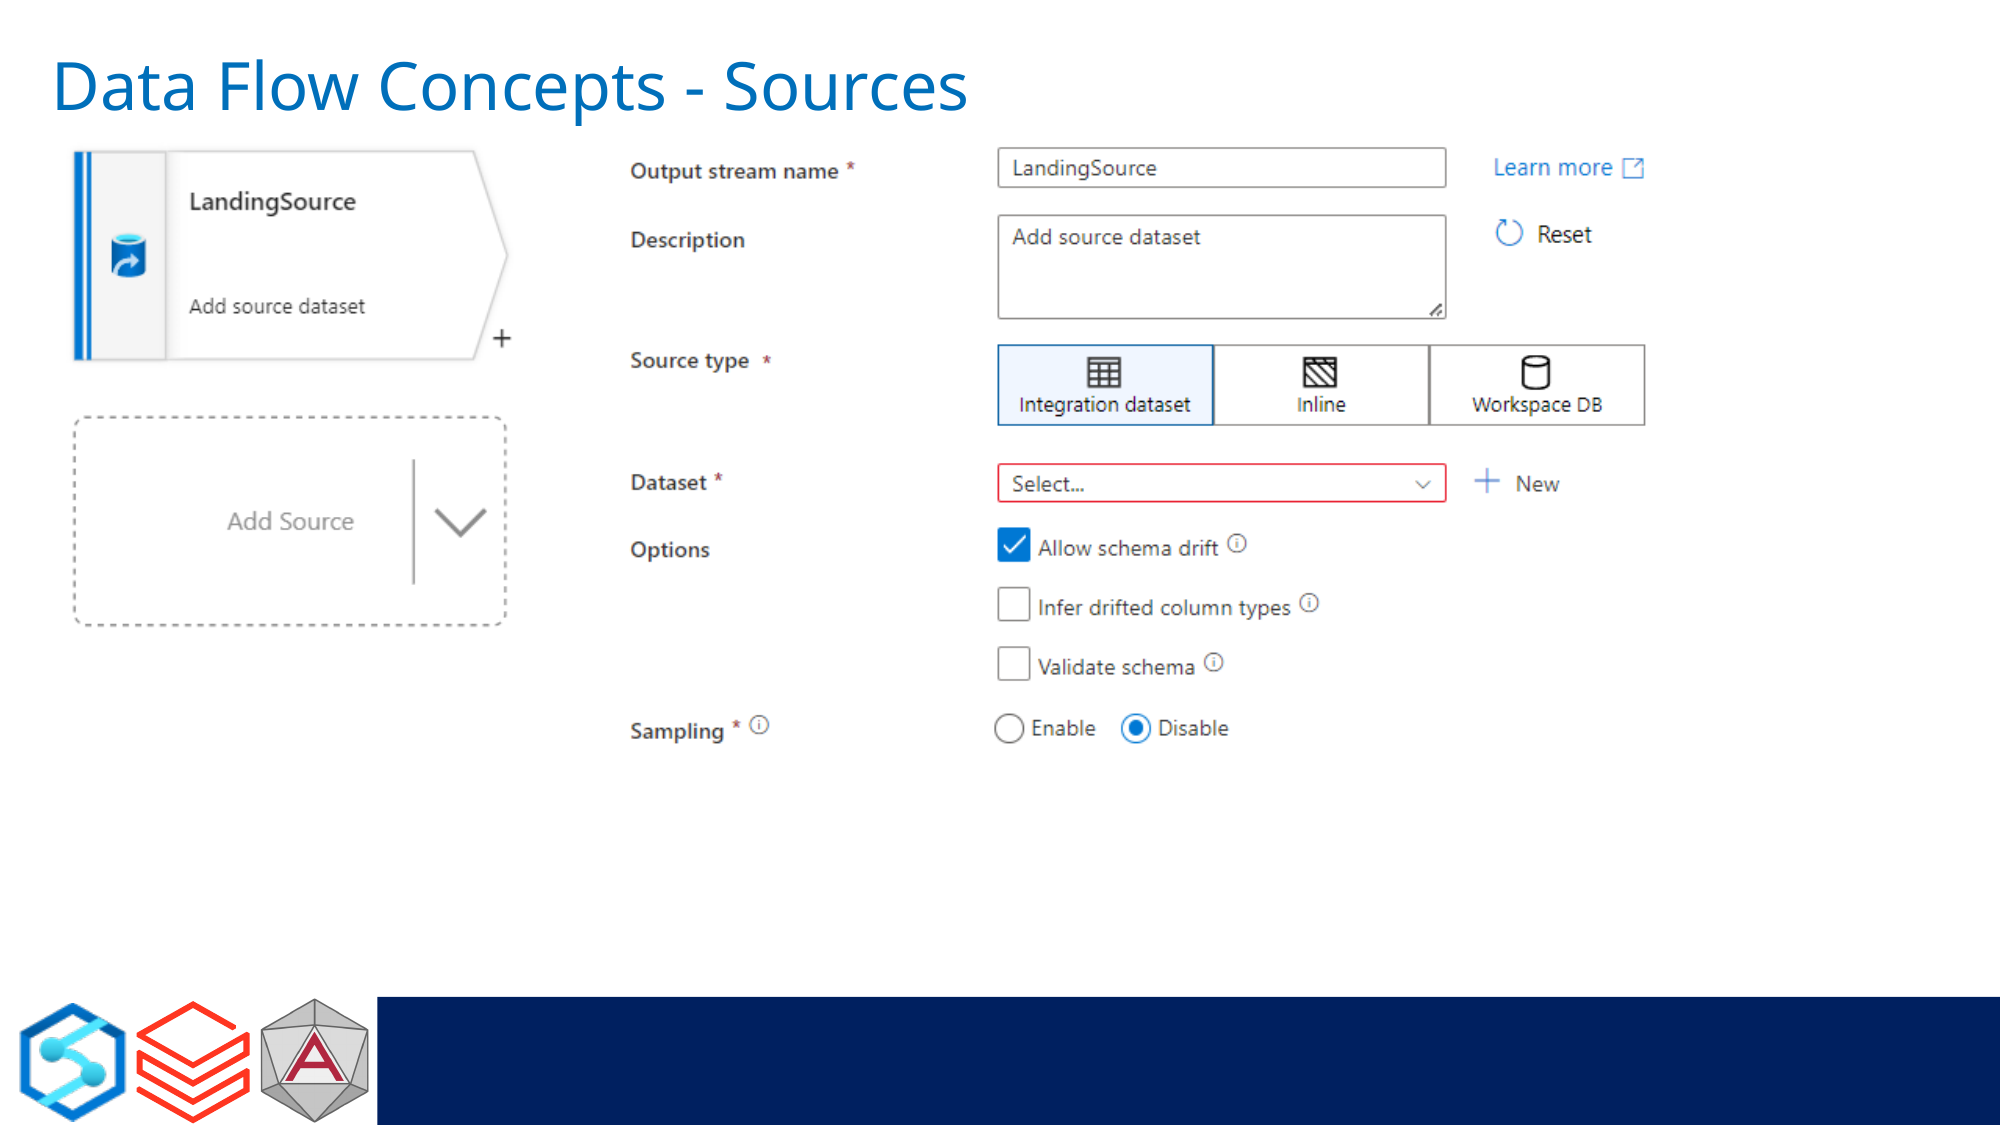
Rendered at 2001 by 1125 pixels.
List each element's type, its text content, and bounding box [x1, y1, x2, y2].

picture [36, 135, 549, 643]
picture [13, 1003, 133, 1122]
picture [251, 997, 377, 1124]
picture [602, 135, 1716, 790]
title Data Flow Concepts - Sources [37, 35, 1169, 136]
